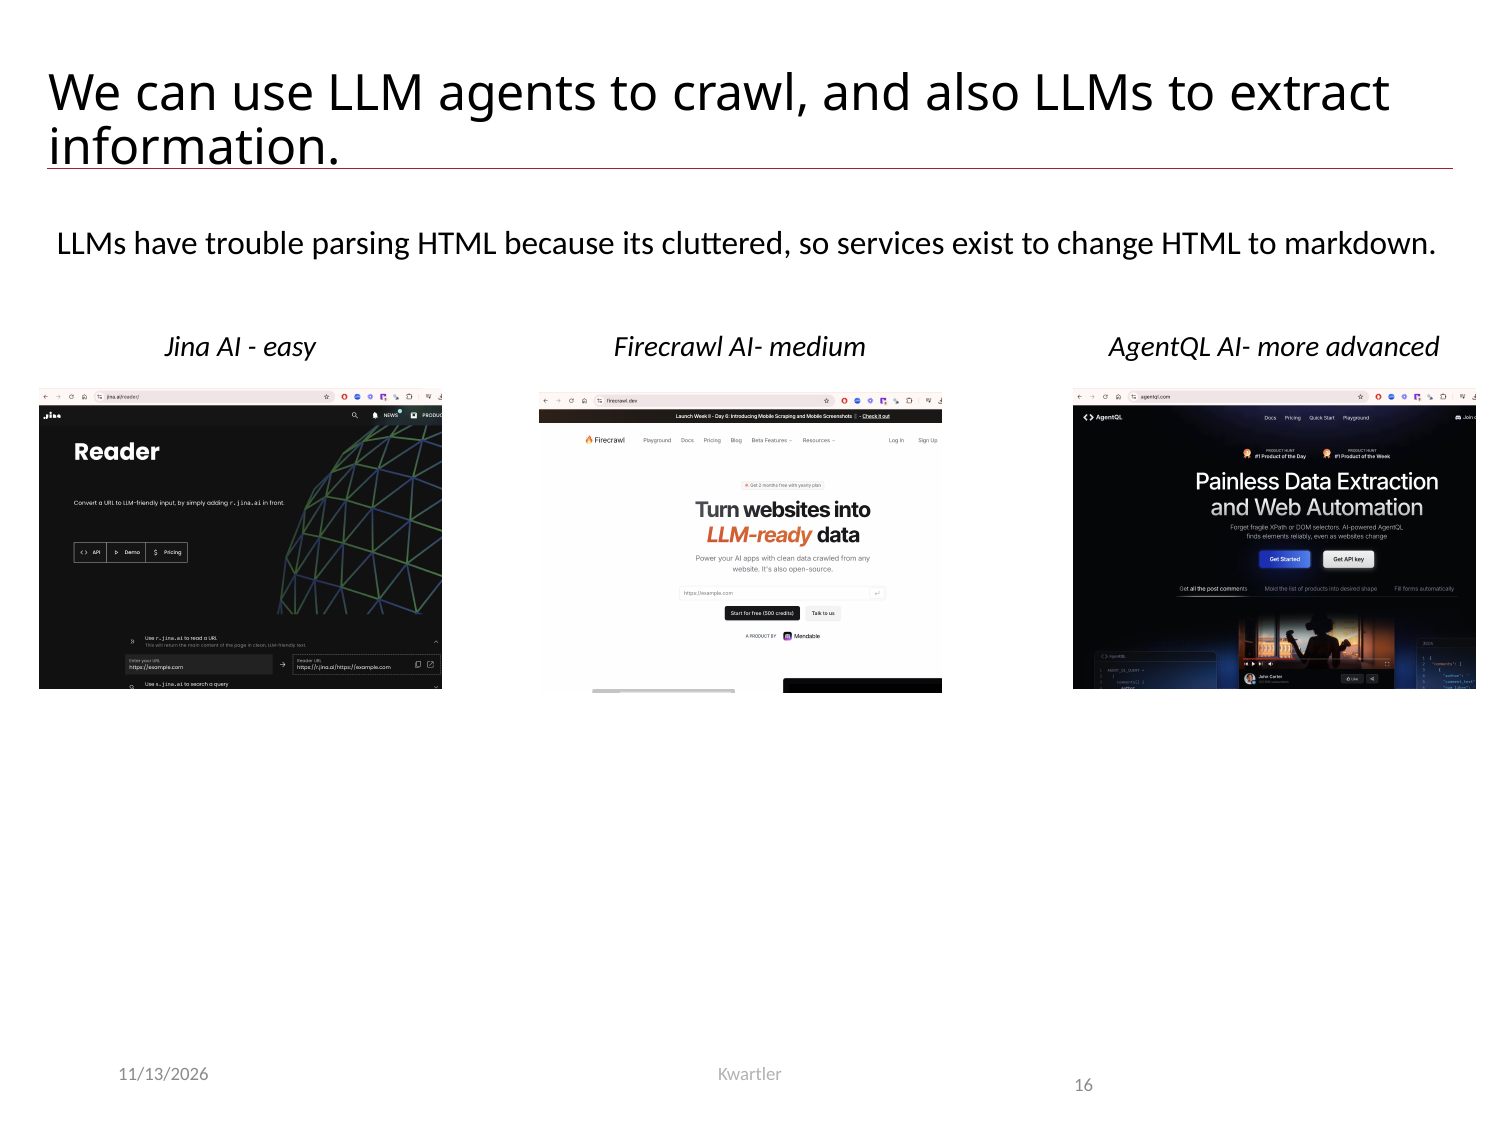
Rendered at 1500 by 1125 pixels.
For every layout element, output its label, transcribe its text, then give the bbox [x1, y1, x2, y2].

text_box AgentQL AI- more advanced [1073, 320, 1476, 370]
footer Kwartler [496, 1042, 1004, 1103]
picture [39, 388, 442, 689]
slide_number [103, 1042, 441, 1103]
text_box Firecrawl AI- medium [598, 320, 882, 370]
text_box LLMs have trouble parsing HTML because its cluttered, so services exist to change HTML to markdown. [42, 213, 1454, 269]
text_box Jina AI - easy [149, 320, 331, 370]
picture [1073, 388, 1476, 689]
picture [539, 392, 942, 693]
title We can use LLM agents to crawl, and also LLMs to extract information. [33, 59, 1484, 157]
slide_number 16 [1059, 1042, 1200, 1103]
